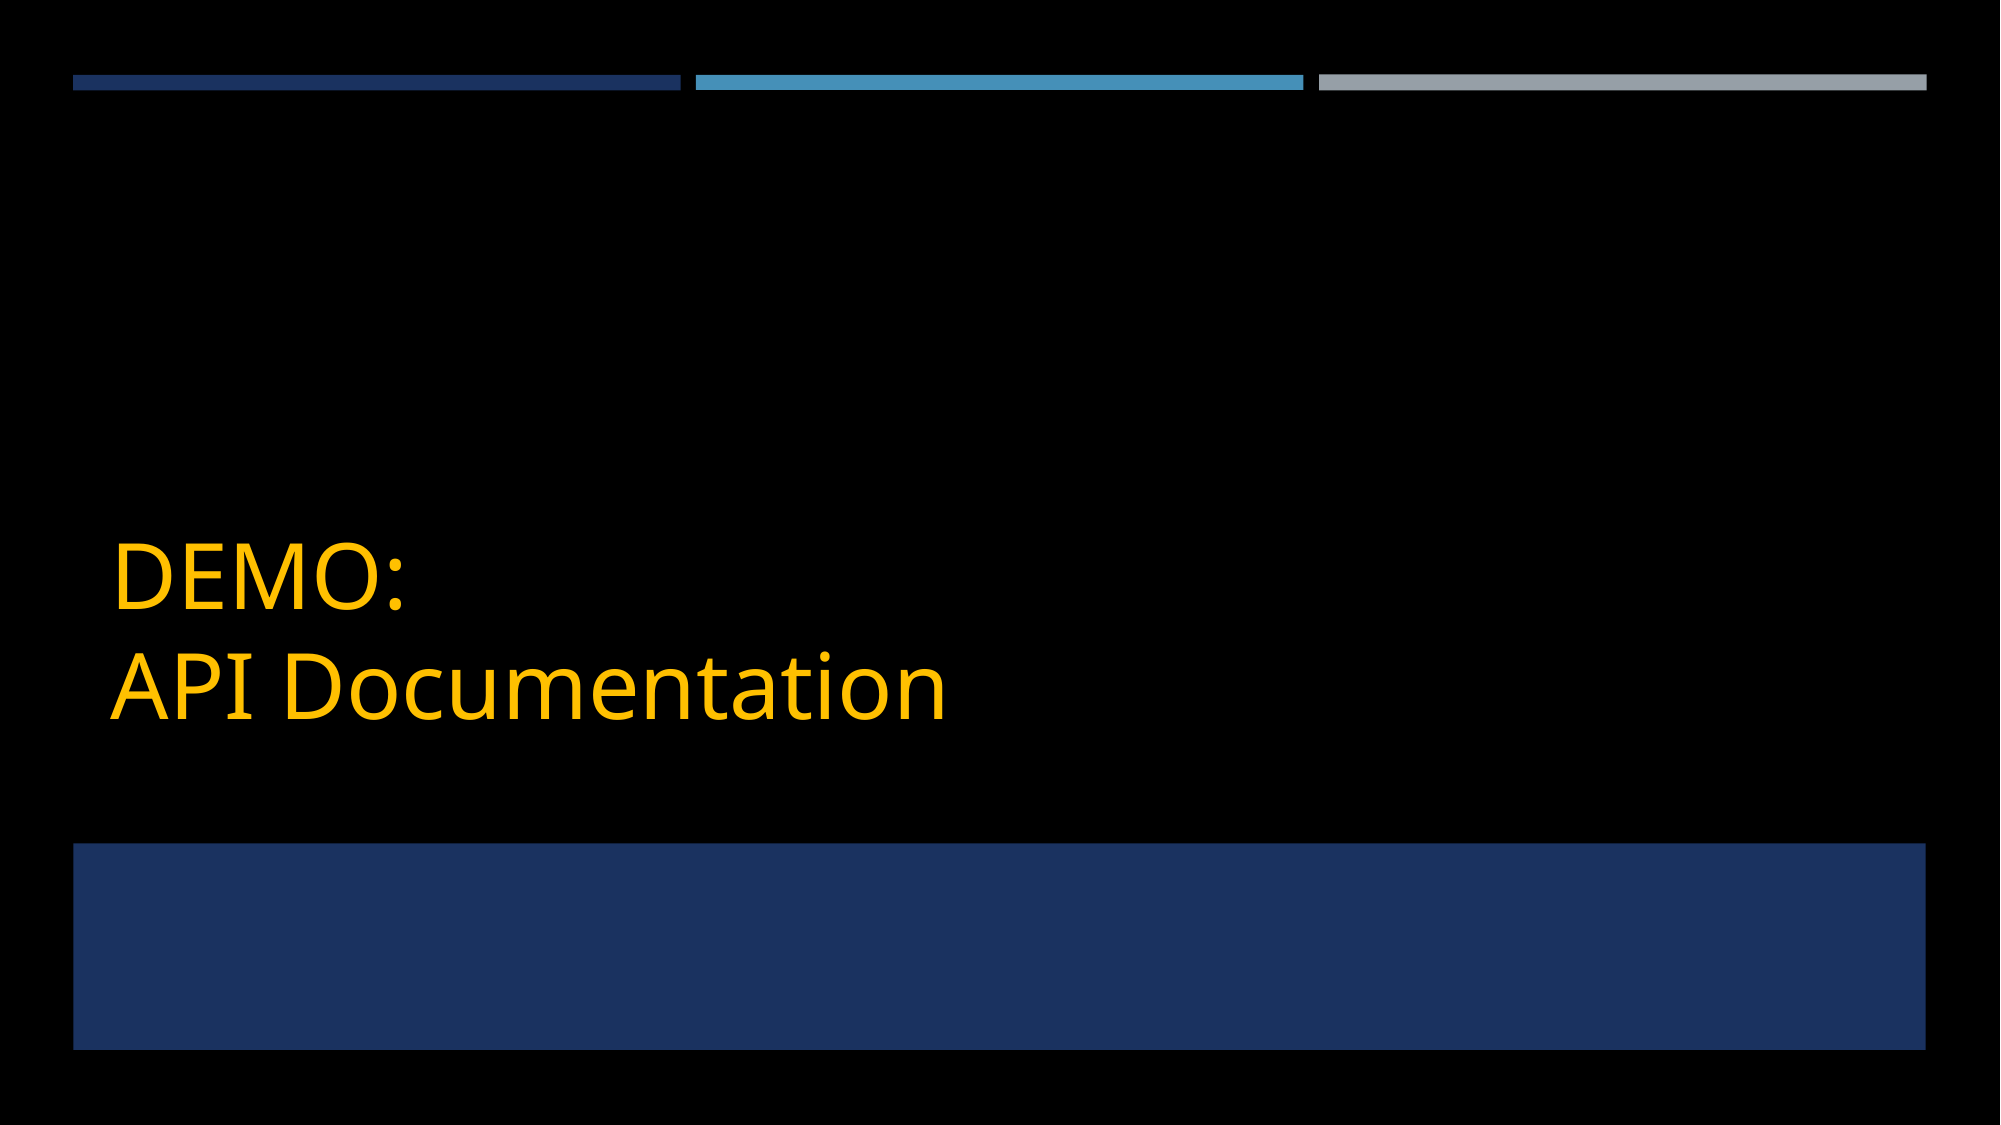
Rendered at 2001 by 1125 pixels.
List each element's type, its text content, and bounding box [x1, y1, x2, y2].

title DEMO: API Documentation [95, 499, 1905, 745]
